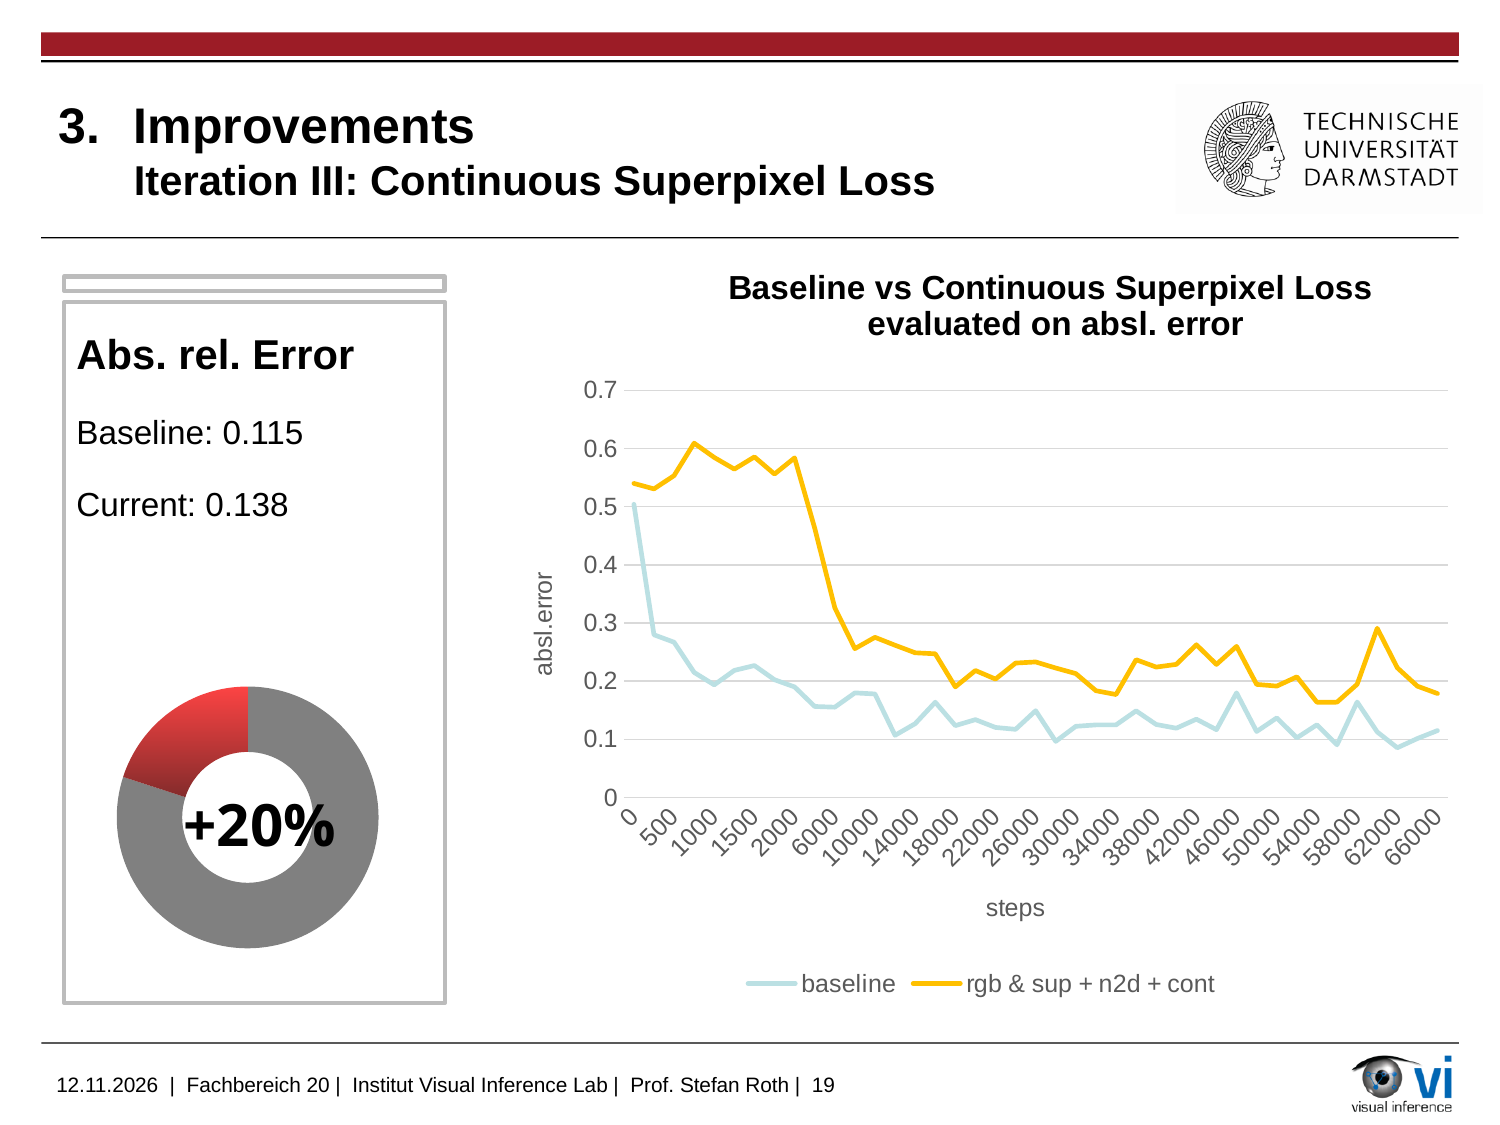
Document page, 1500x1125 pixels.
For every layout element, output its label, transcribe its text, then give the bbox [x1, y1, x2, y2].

title Improvements Iteration III: Continuous Superpixel Loss [58, 79, 1149, 218]
chart [40, 618, 422, 1004]
chart [495, 246, 1468, 1004]
picture [1175, 84, 1483, 214]
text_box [63, 276, 446, 1004]
picture [1351, 1055, 1500, 1112]
